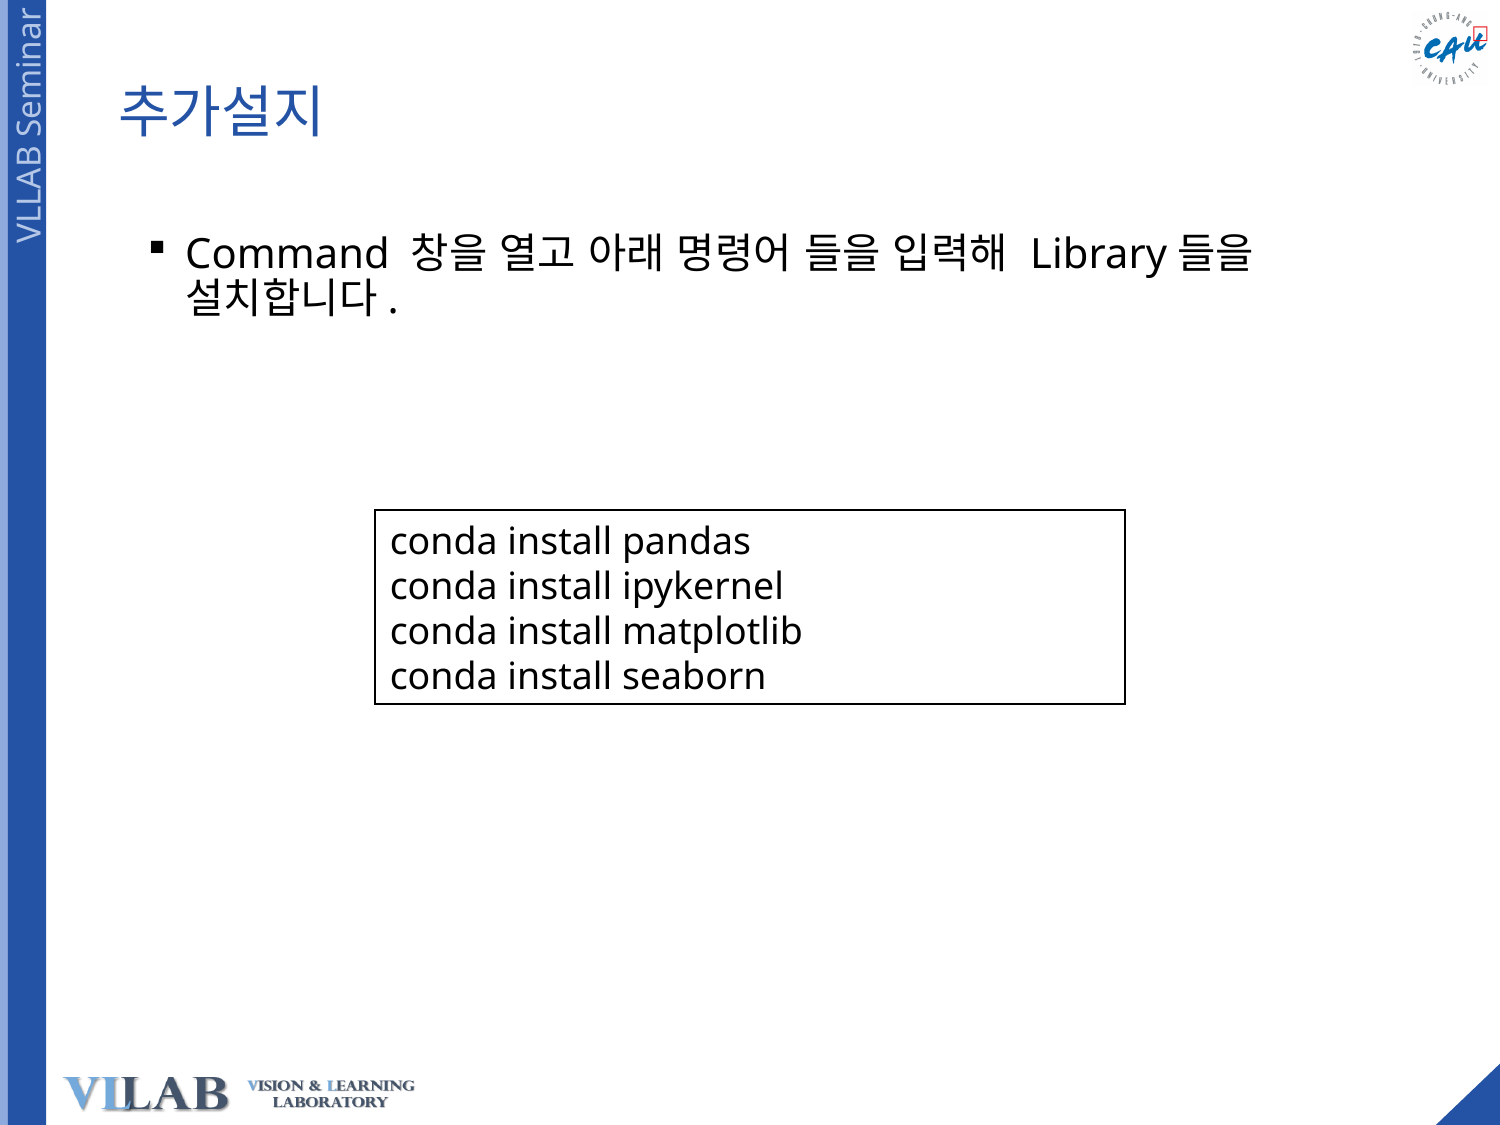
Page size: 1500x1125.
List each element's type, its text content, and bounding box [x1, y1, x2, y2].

title 추가설지 [103, 46, 1397, 183]
picture [55, 1065, 424, 1120]
text_box Command 창을 열고 아래 명령어 들을 입력해 Library들을 설치합니다. [132, 225, 1471, 373]
text_box conda install pandas conda install ipykernel conda install matplotlib conda install seaborn [374, 509, 1126, 705]
picture [1412, 11, 1488, 87]
